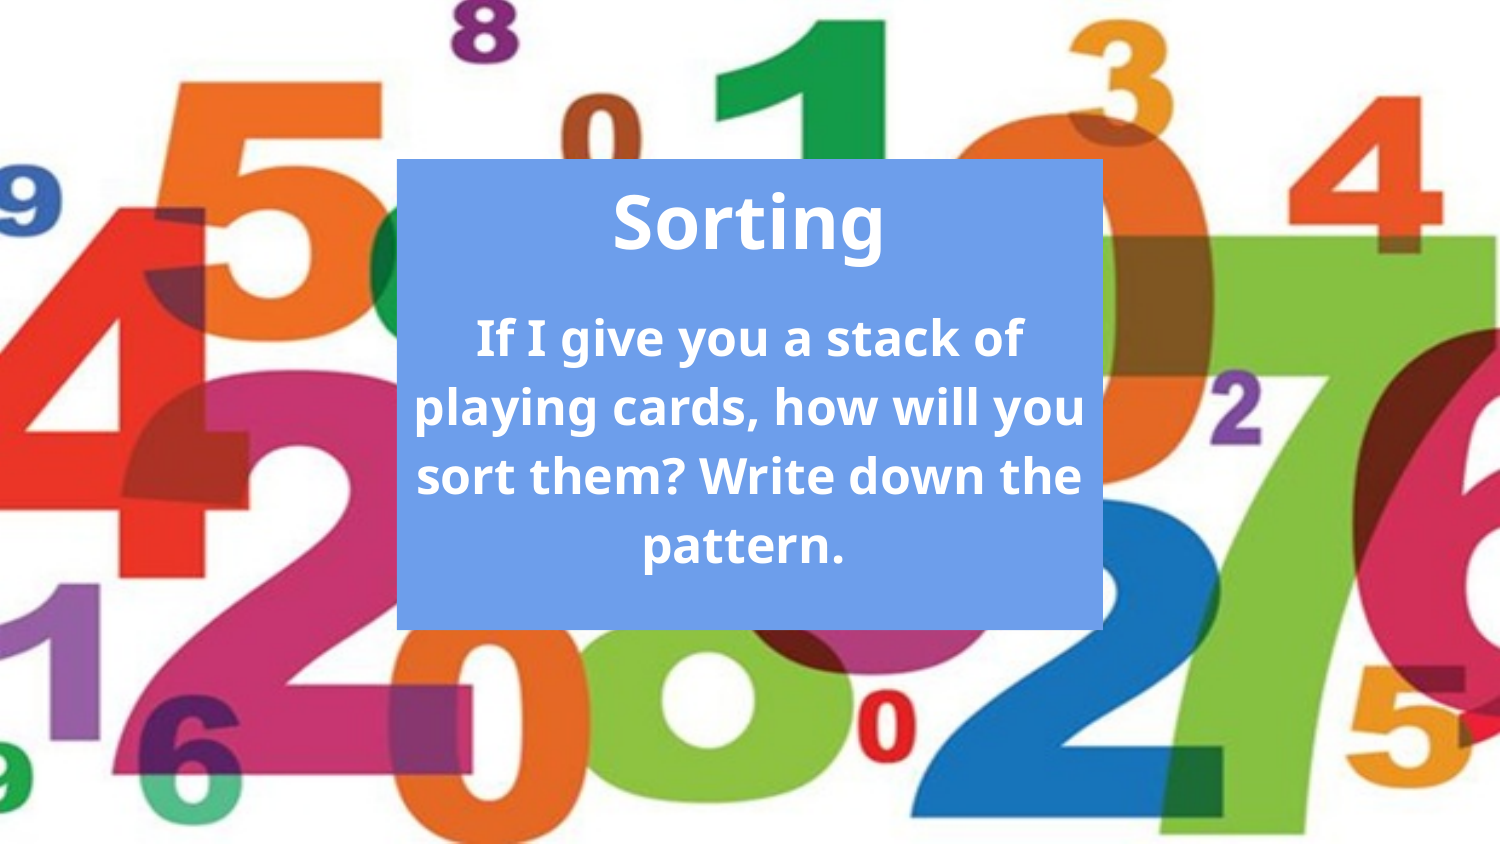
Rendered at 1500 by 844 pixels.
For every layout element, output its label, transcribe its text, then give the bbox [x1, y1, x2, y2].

picture [0, 0, 1500, 844]
text_box Sorting If I give you a stack of playing cards, how will you sort them? Write down the pattern. [396, 159, 1103, 631]
